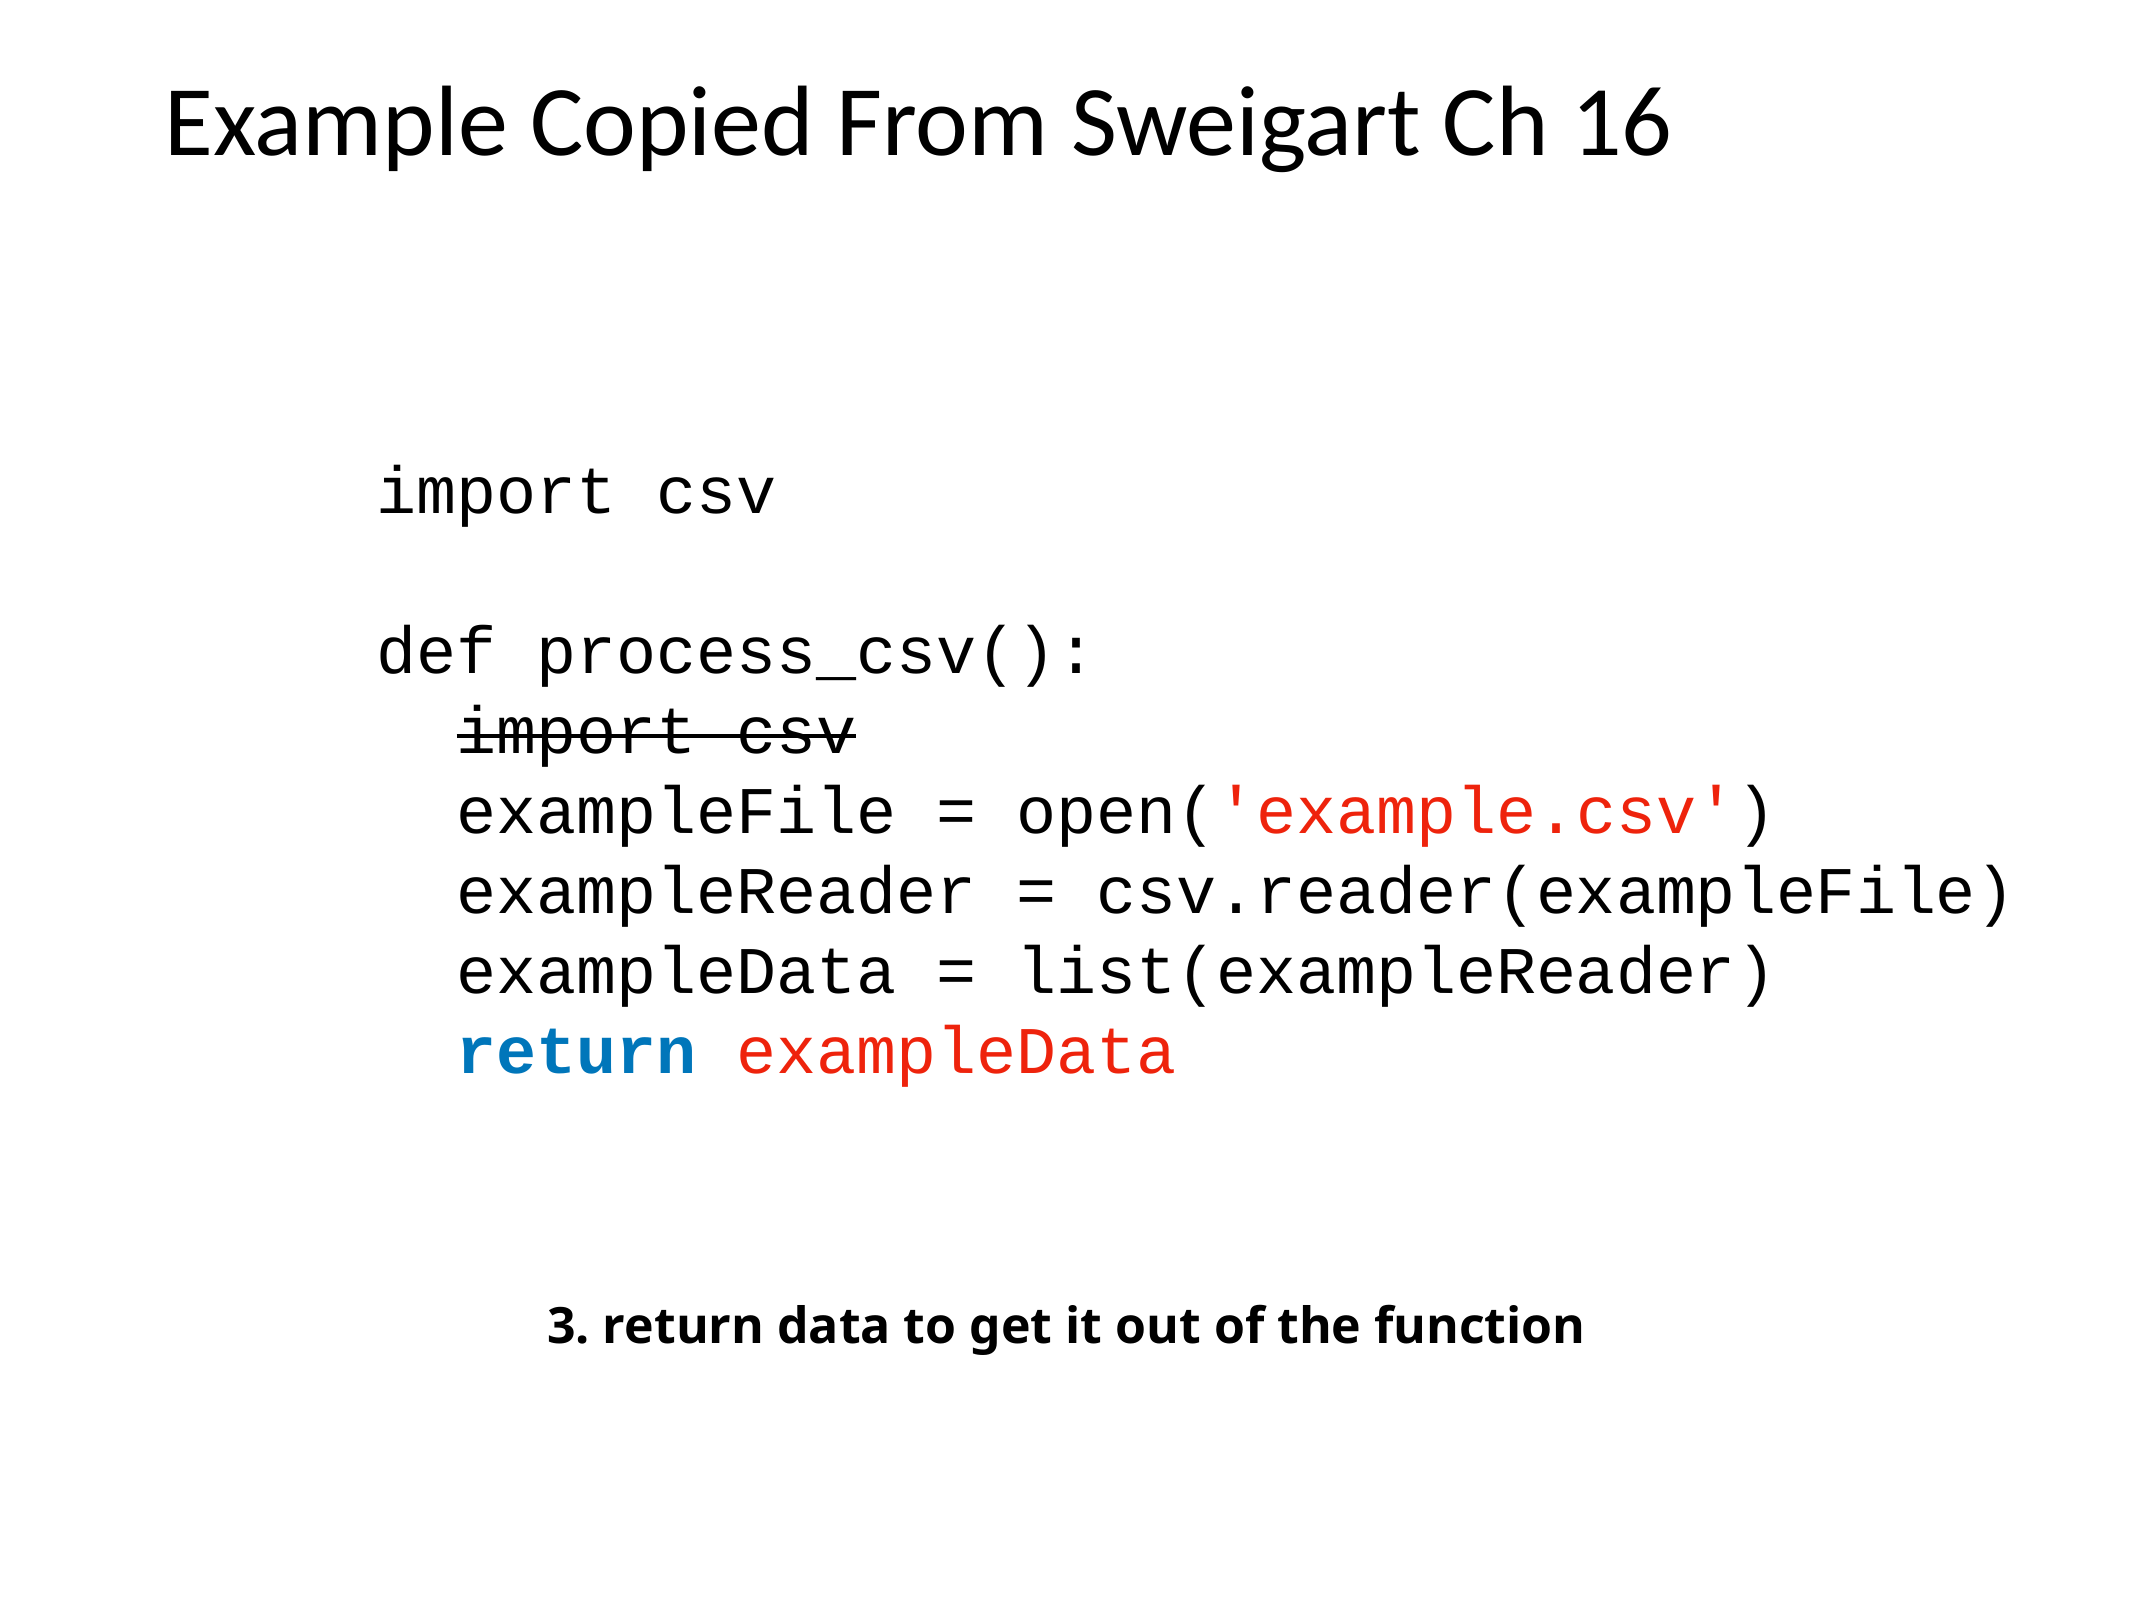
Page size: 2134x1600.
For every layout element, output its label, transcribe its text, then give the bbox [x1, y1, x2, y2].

text_box 3. return data to get it out of the function [538, 1285, 1595, 1363]
text_box import csv def process_csv(): import csv exampleFile = open('example.csv') exampleReader = csv.reader(exampleFile) exampleData = list(exampleReader) return exampleData [368, 438, 2120, 1096]
title Example Copied From Sweigart Ch 16 [155, 41, 1978, 191]
